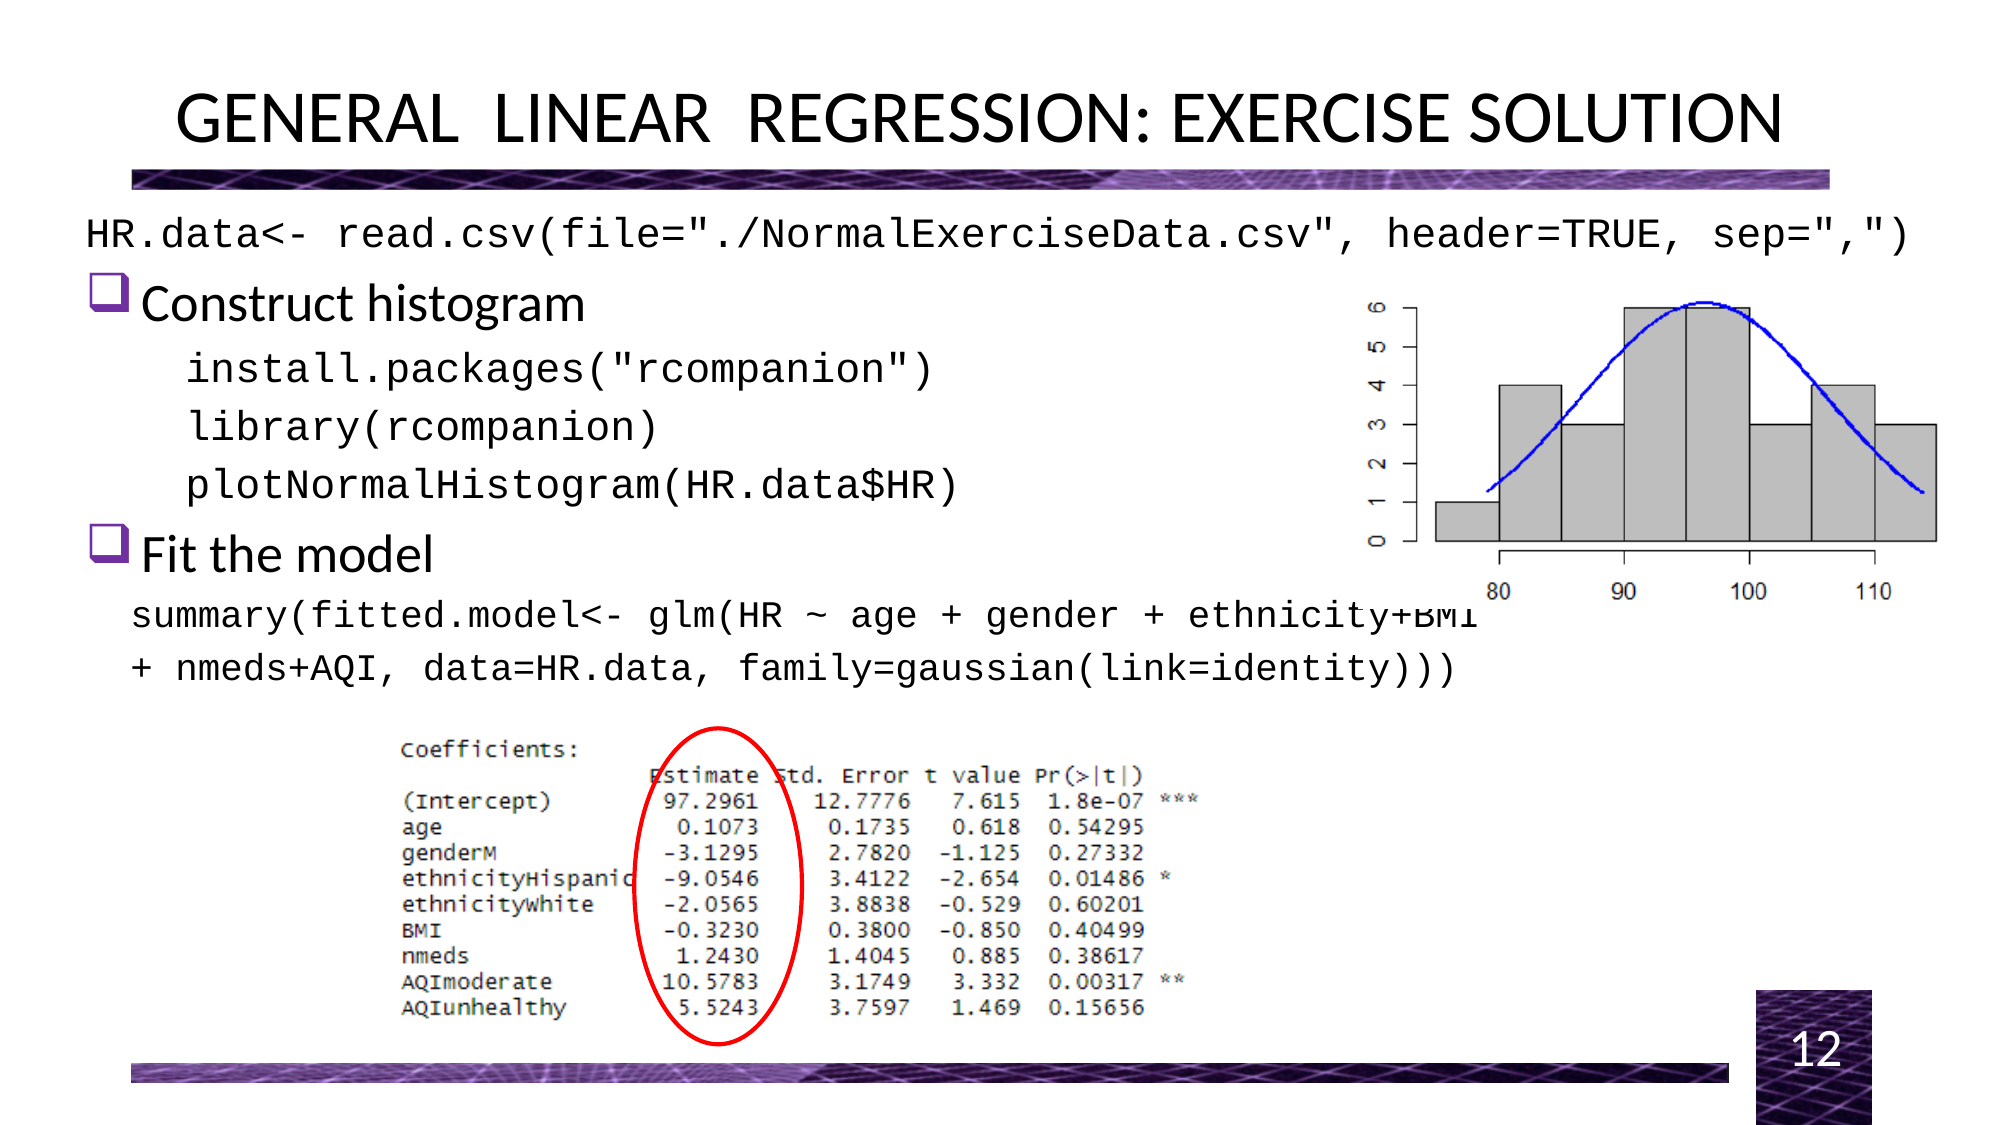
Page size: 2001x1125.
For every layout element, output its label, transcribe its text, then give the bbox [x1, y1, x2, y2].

text_box [689, 1037, 748, 1047]
picture [131, 169, 1830, 190]
picture [1358, 266, 1949, 609]
subtitle HR.data<- read.csv(file="./NormalExerciseData.csv", header=TRUE, sep=",") Construct histogram install.packages("rcompanion") library(rcompanion) plotNormalHistogram(HR.data$HR) Fit the model summary(fitted.model<- glm(HR ~ age + gender + ethnicity+BMI + nmeds+AQI, data=HR.data, family=gaussian(link=identity))) [70, 198, 1949, 962]
picture [131, 1063, 1729, 1083]
text_box General Linear regression: EXERCISE solution [160, 53, 1858, 165]
picture [395, 723, 1209, 1029]
picture [1756, 990, 1872, 1125]
